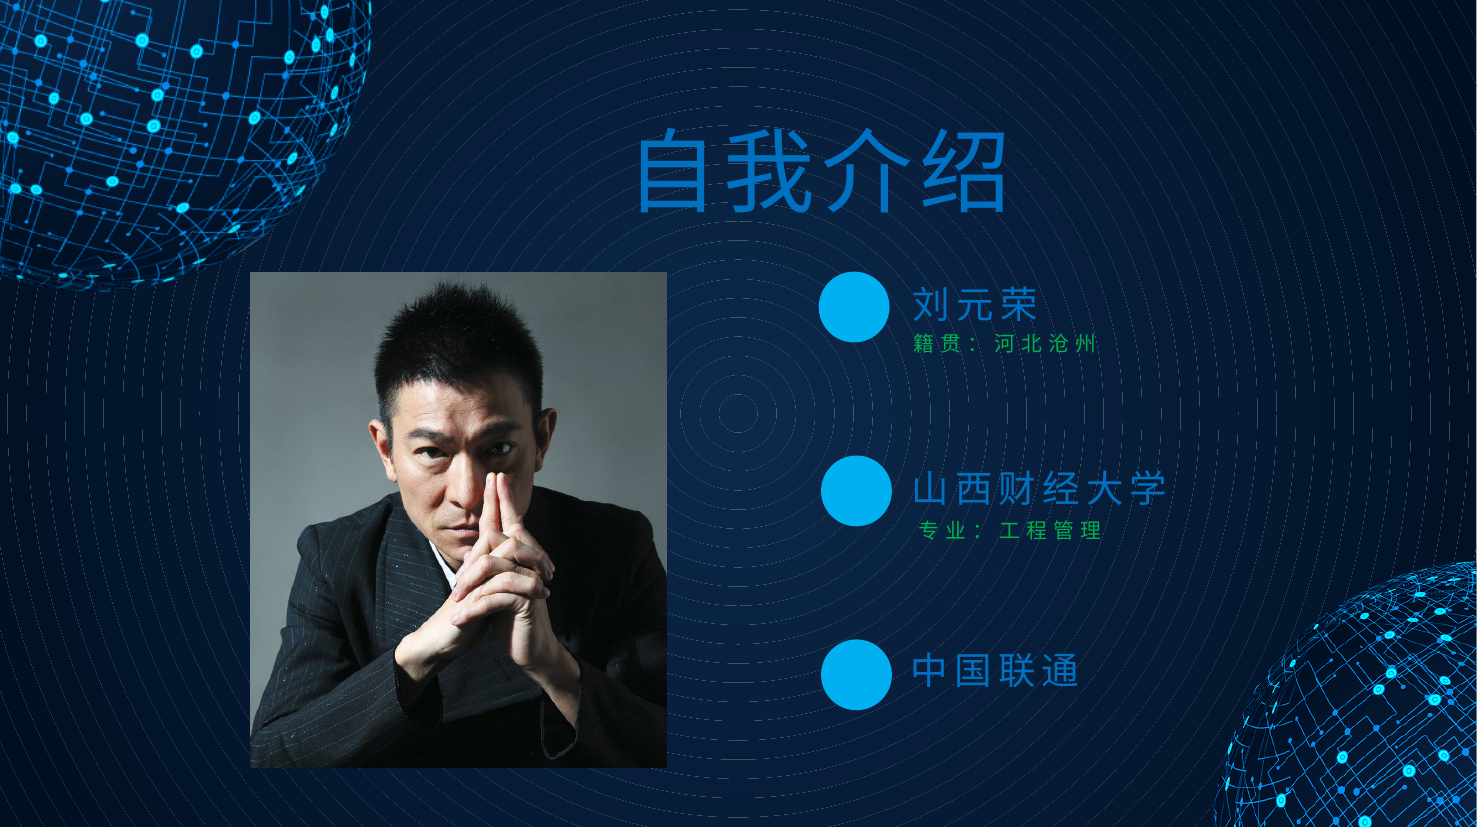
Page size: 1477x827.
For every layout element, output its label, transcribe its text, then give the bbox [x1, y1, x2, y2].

text_box [817, 270, 891, 344]
text_box [820, 638, 893, 712]
text_box 专业：工程管理 [903, 510, 1117, 551]
text_box 自我介绍 [611, 106, 1027, 231]
text_box 籍贯：河北沧州 [898, 322, 1112, 363]
text_box 中国联通 [896, 639, 1095, 700]
picture [1163, 531, 1477, 827]
text_box [820, 454, 893, 528]
picture [0, 0, 667, 768]
text_box 刘元荣 [898, 273, 1053, 322]
text_box 山西财经大学 [896, 457, 1183, 518]
